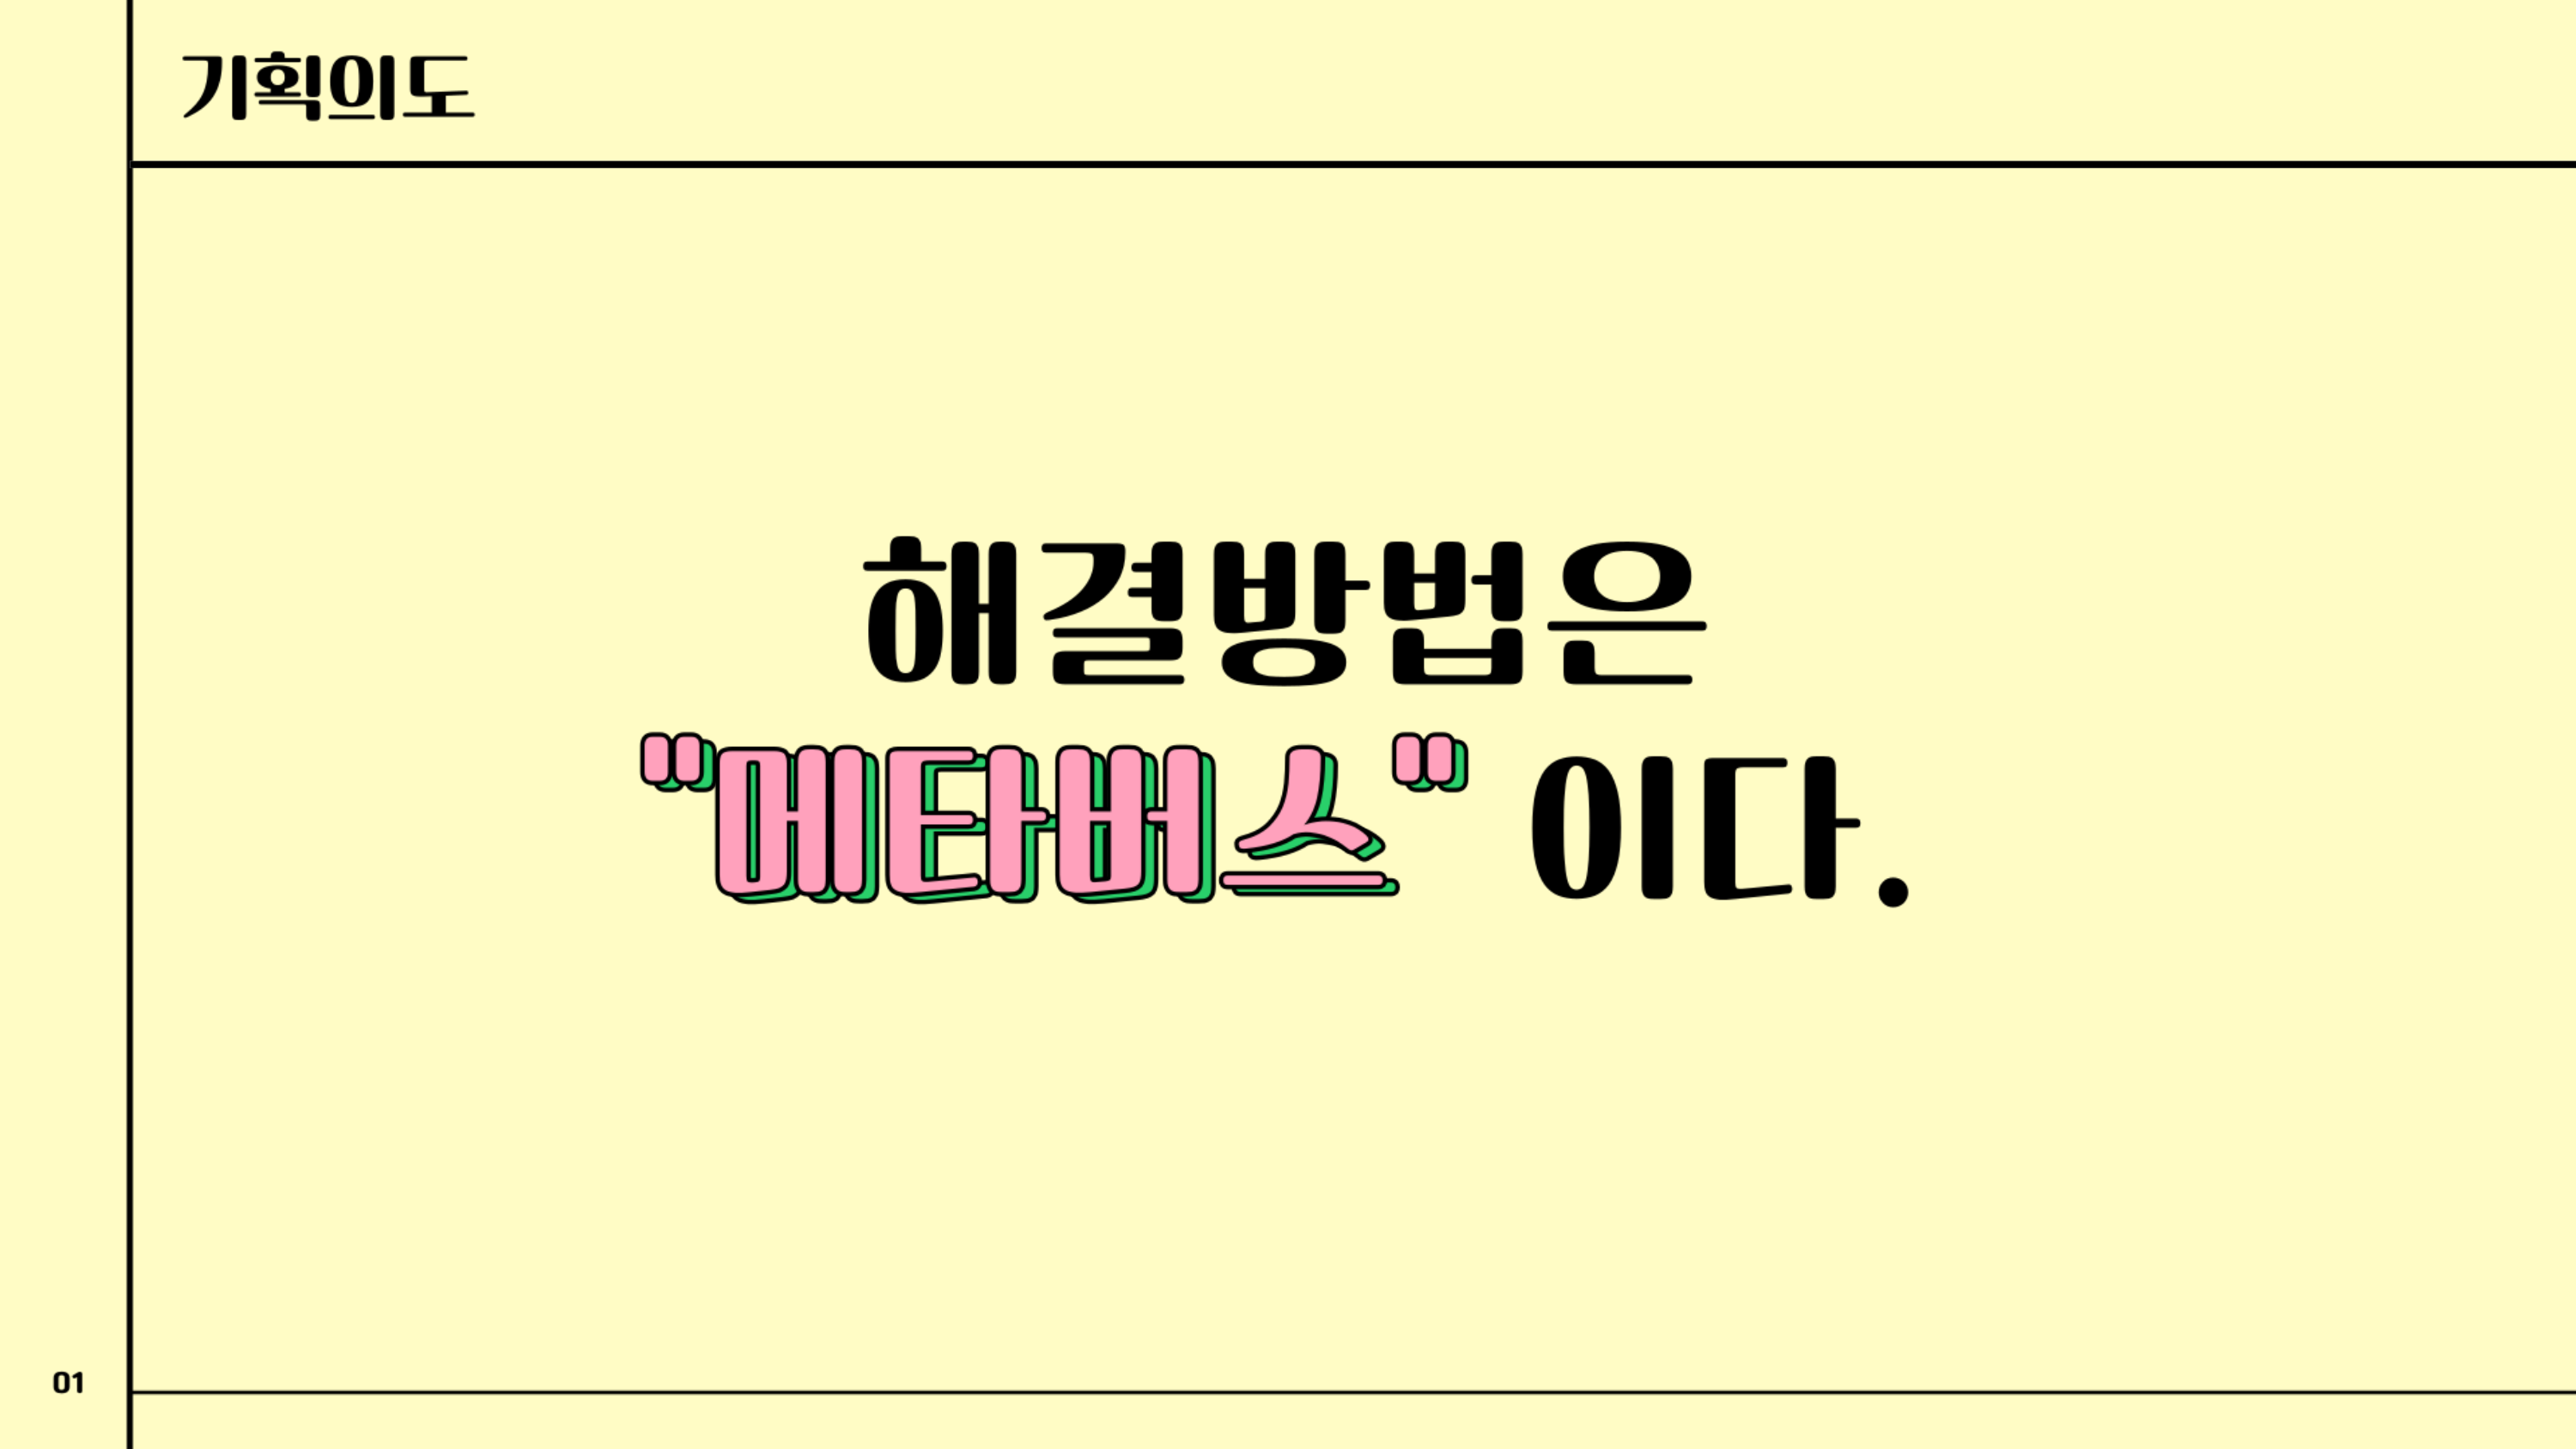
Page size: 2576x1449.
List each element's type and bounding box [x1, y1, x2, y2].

picture [120, 735, 139, 1449]
text_box [0, 713, 394, 735]
picture [398, 420, 2157, 1124]
picture [120, 0, 139, 713]
picture [167, 21, 512, 158]
text_box [130, 161, 2576, 168]
picture [14, 1361, 96, 1409]
text_box [128, 1385, 2576, 1400]
